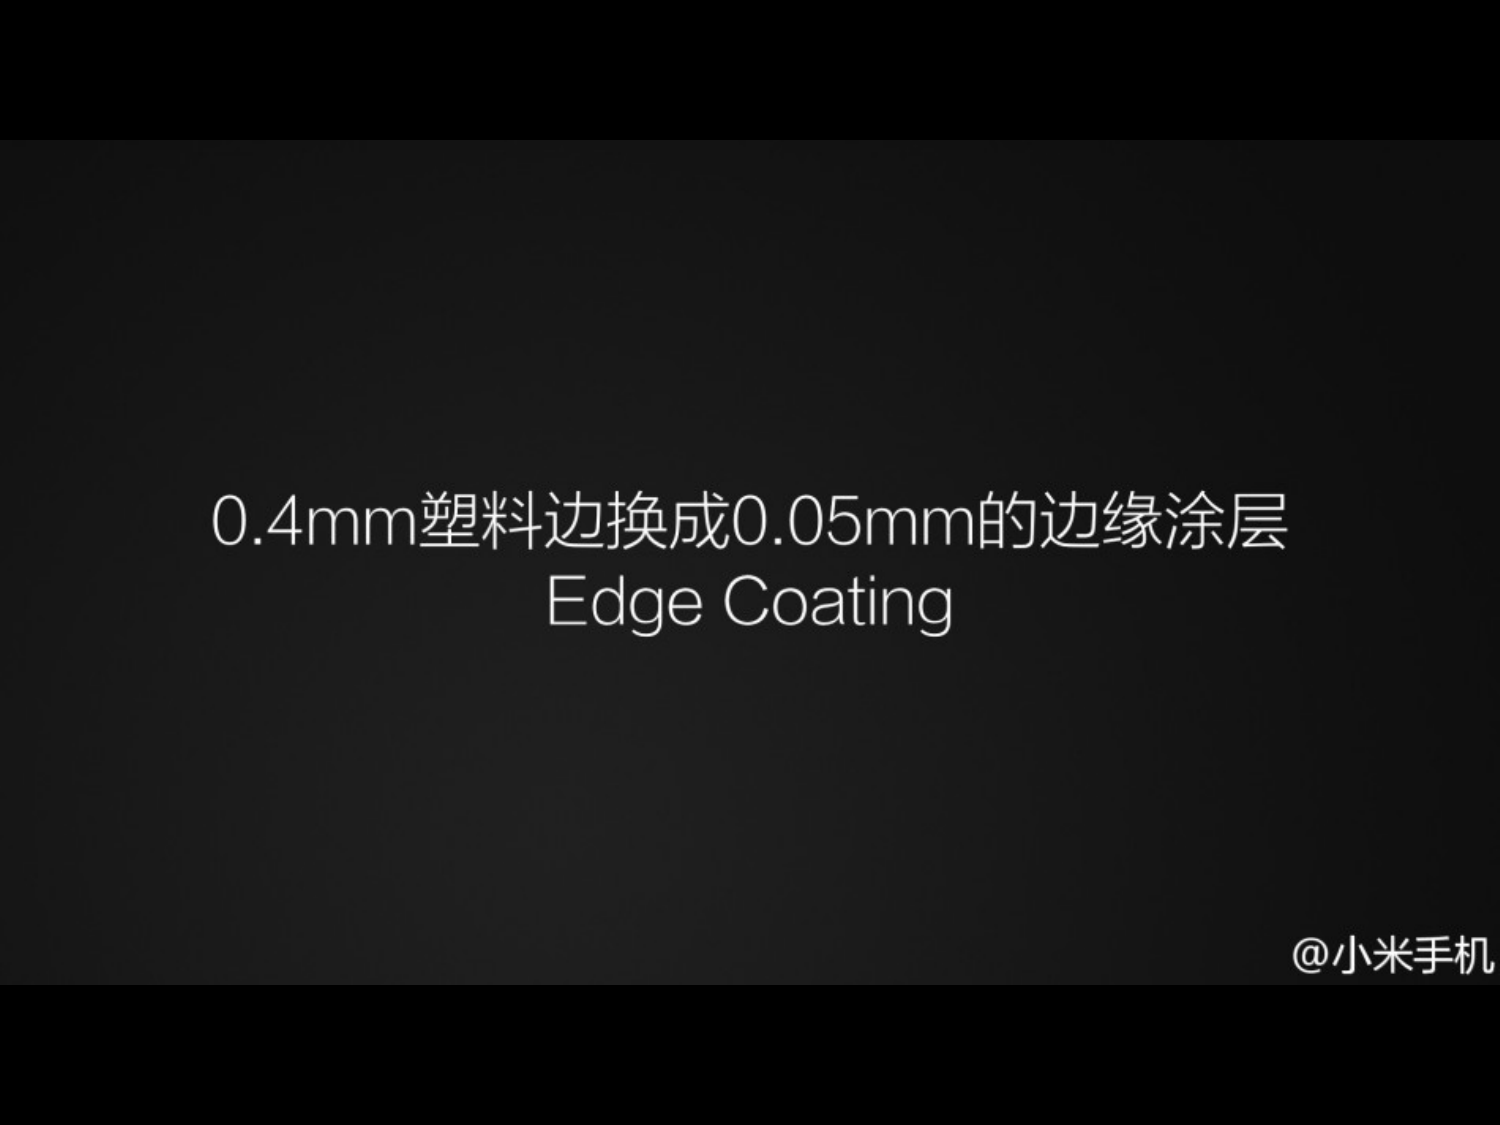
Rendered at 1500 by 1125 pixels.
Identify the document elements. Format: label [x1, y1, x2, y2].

picture [0, 140, 1500, 985]
